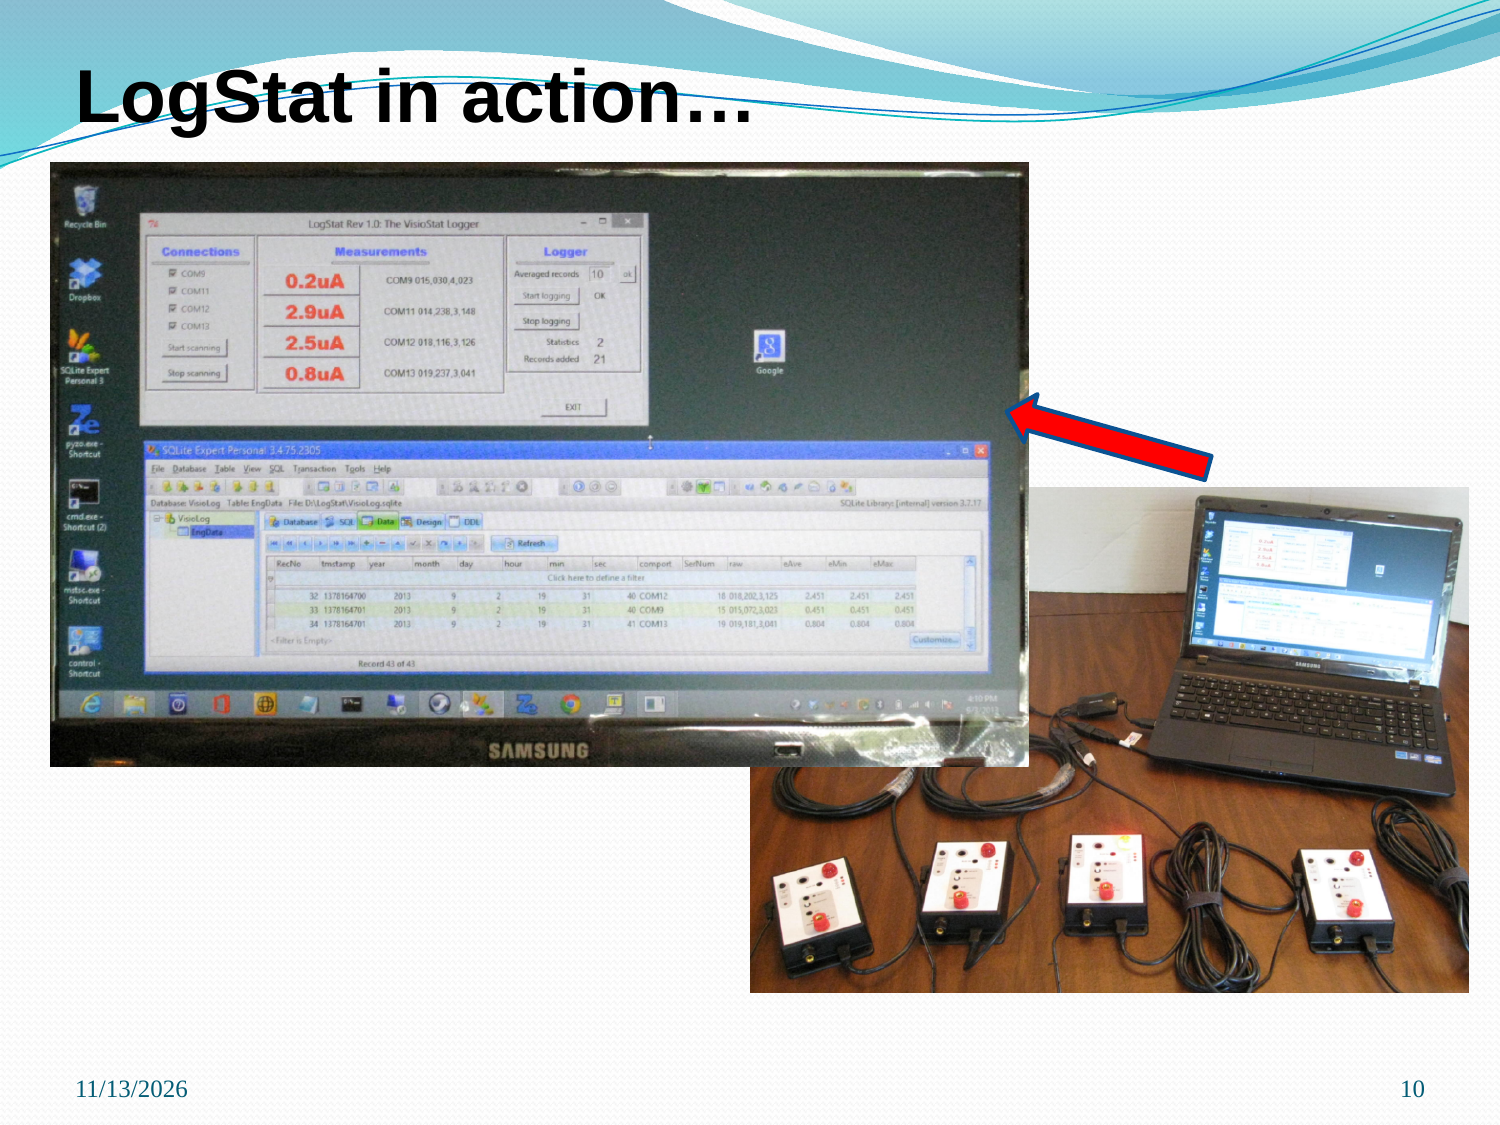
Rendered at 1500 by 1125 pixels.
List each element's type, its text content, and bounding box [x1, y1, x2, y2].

picture [749, 487, 1469, 993]
slide_number 10 [1299, 1042, 1425, 1103]
picture [49, 162, 1029, 767]
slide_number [75, 1042, 425, 1103]
title LogStat in action… [75, 37, 1425, 138]
text_box [1036, 392, 1214, 483]
